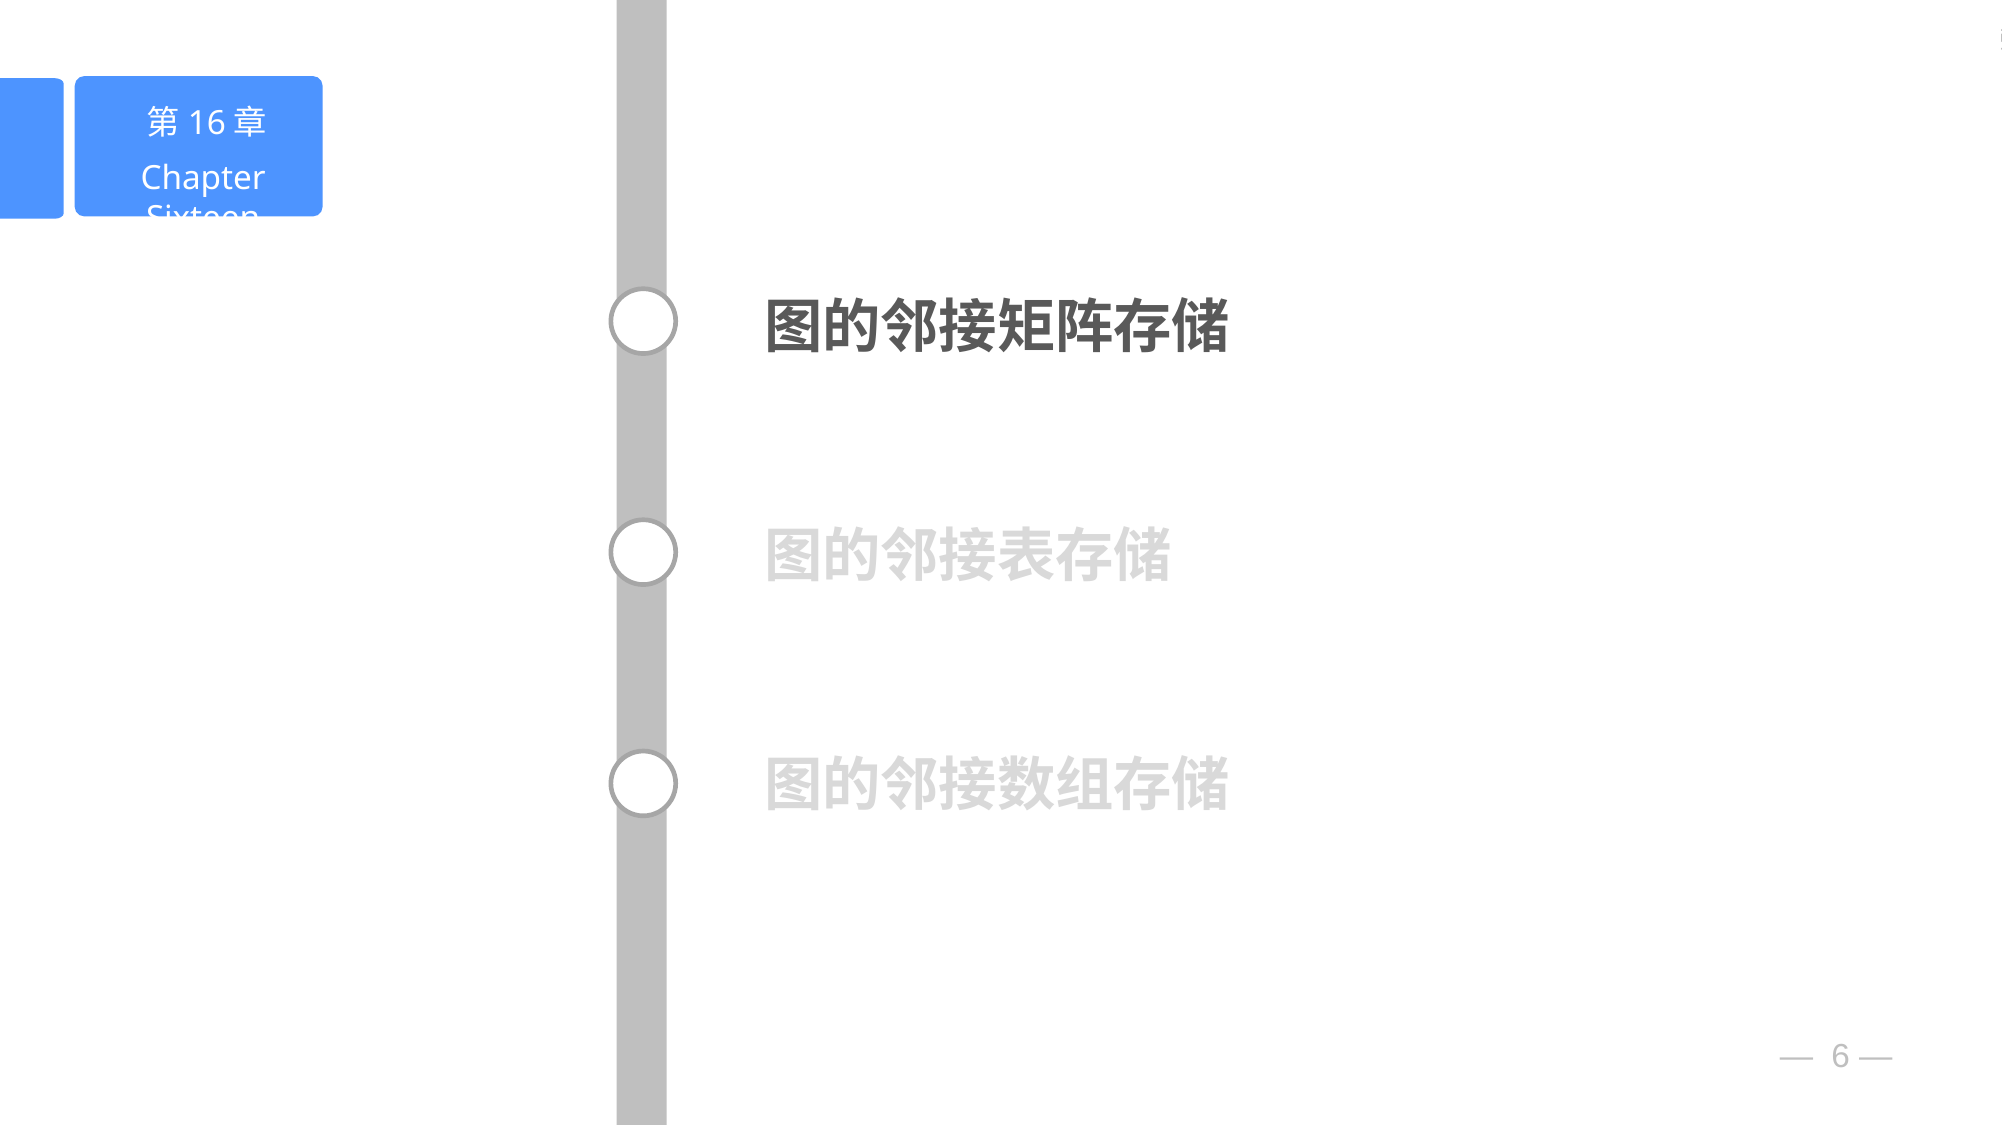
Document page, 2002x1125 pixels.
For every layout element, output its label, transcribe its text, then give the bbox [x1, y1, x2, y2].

text_box Chapter Sixteen [79, 148, 328, 244]
text_box 图的邻接表存储 [749, 510, 1371, 596]
text_box 图的邻接数组存储 [749, 739, 1371, 825]
text_box 第16章 [82, 93, 331, 149]
text_box 图的邻接矩阵存储 [749, 281, 1371, 367]
